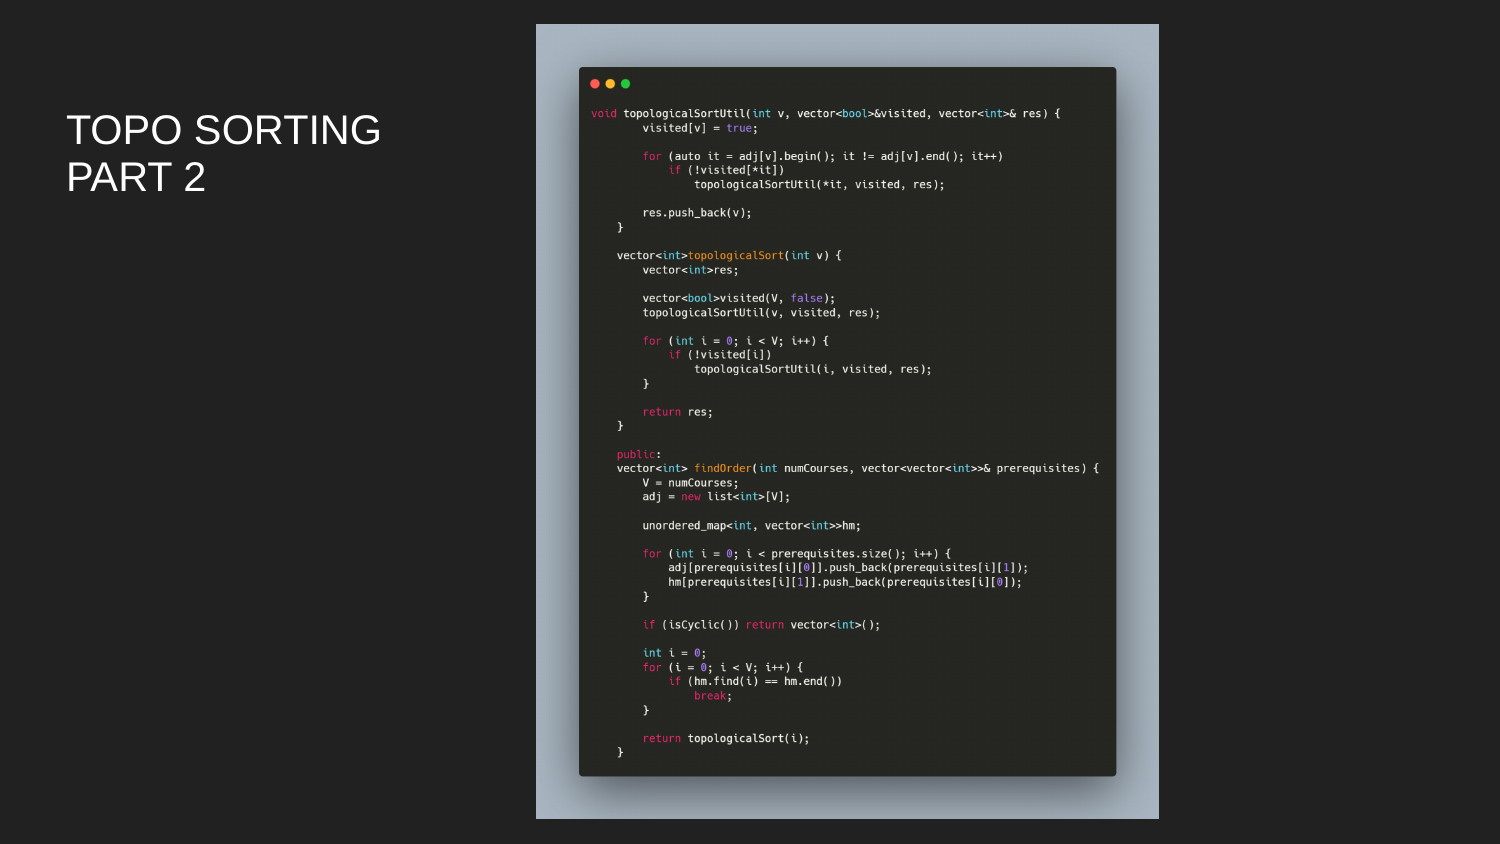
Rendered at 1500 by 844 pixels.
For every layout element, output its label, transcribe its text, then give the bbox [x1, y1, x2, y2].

picture [536, 24, 1159, 819]
title TOPO SORTING PART 2 [51, 91, 512, 216]
